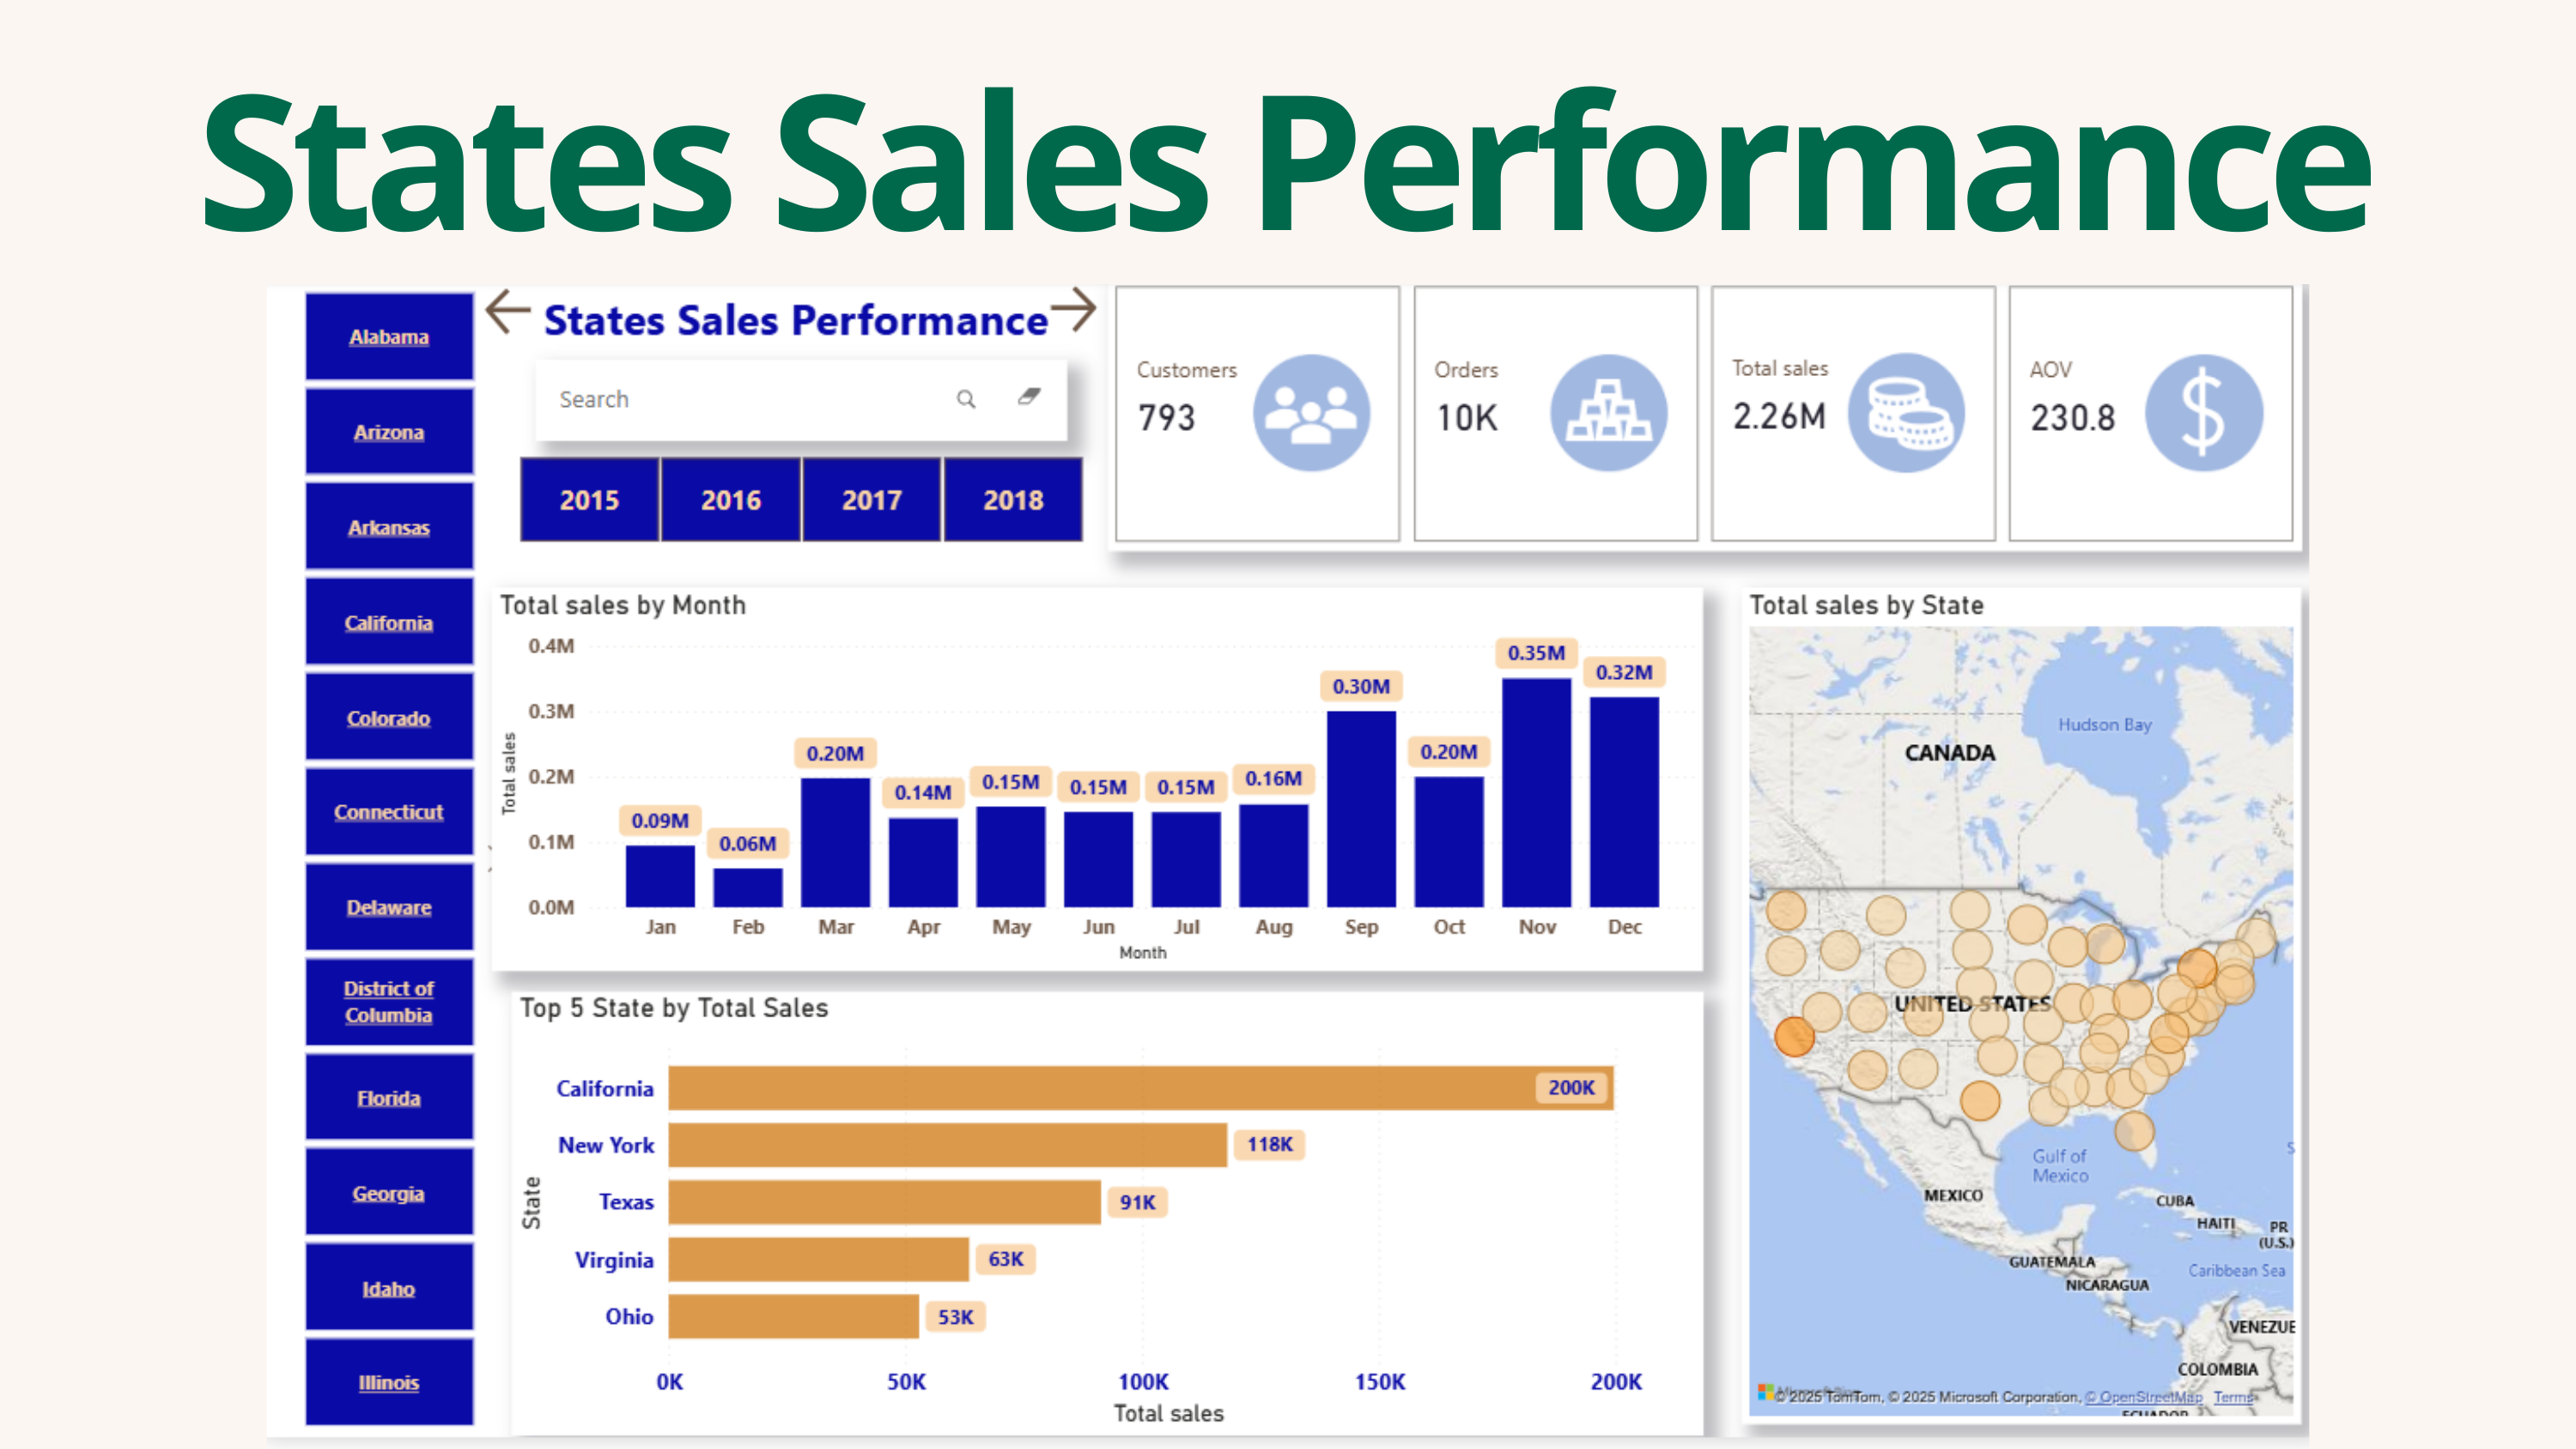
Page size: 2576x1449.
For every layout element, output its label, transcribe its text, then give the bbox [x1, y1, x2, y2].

text_box [266, 284, 2310, 1449]
text_box States Sales Performance [144, 99, 2432, 269]
